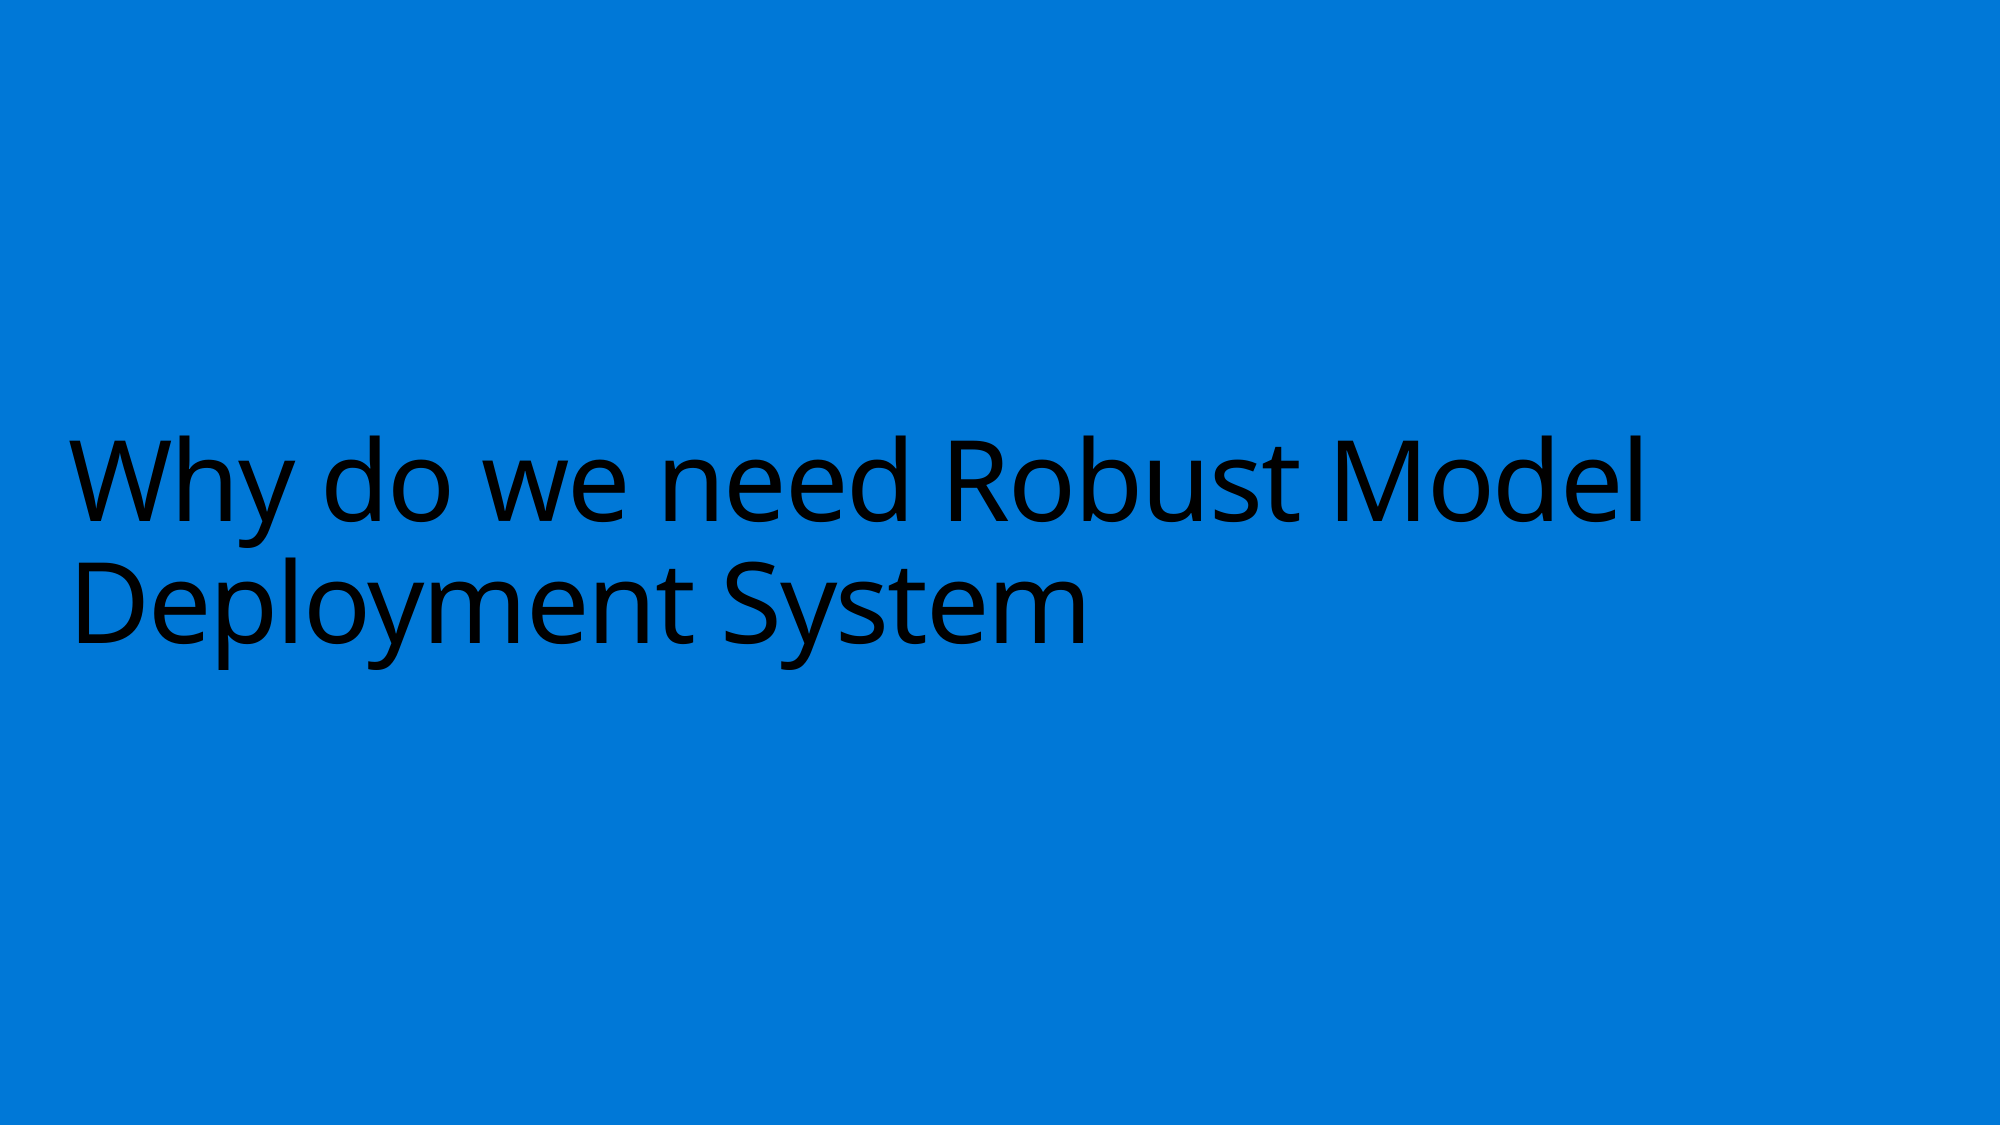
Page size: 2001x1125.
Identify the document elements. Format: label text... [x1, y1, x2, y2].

title Why do we need Robust Model Deployment System [44, 409, 1956, 686]
